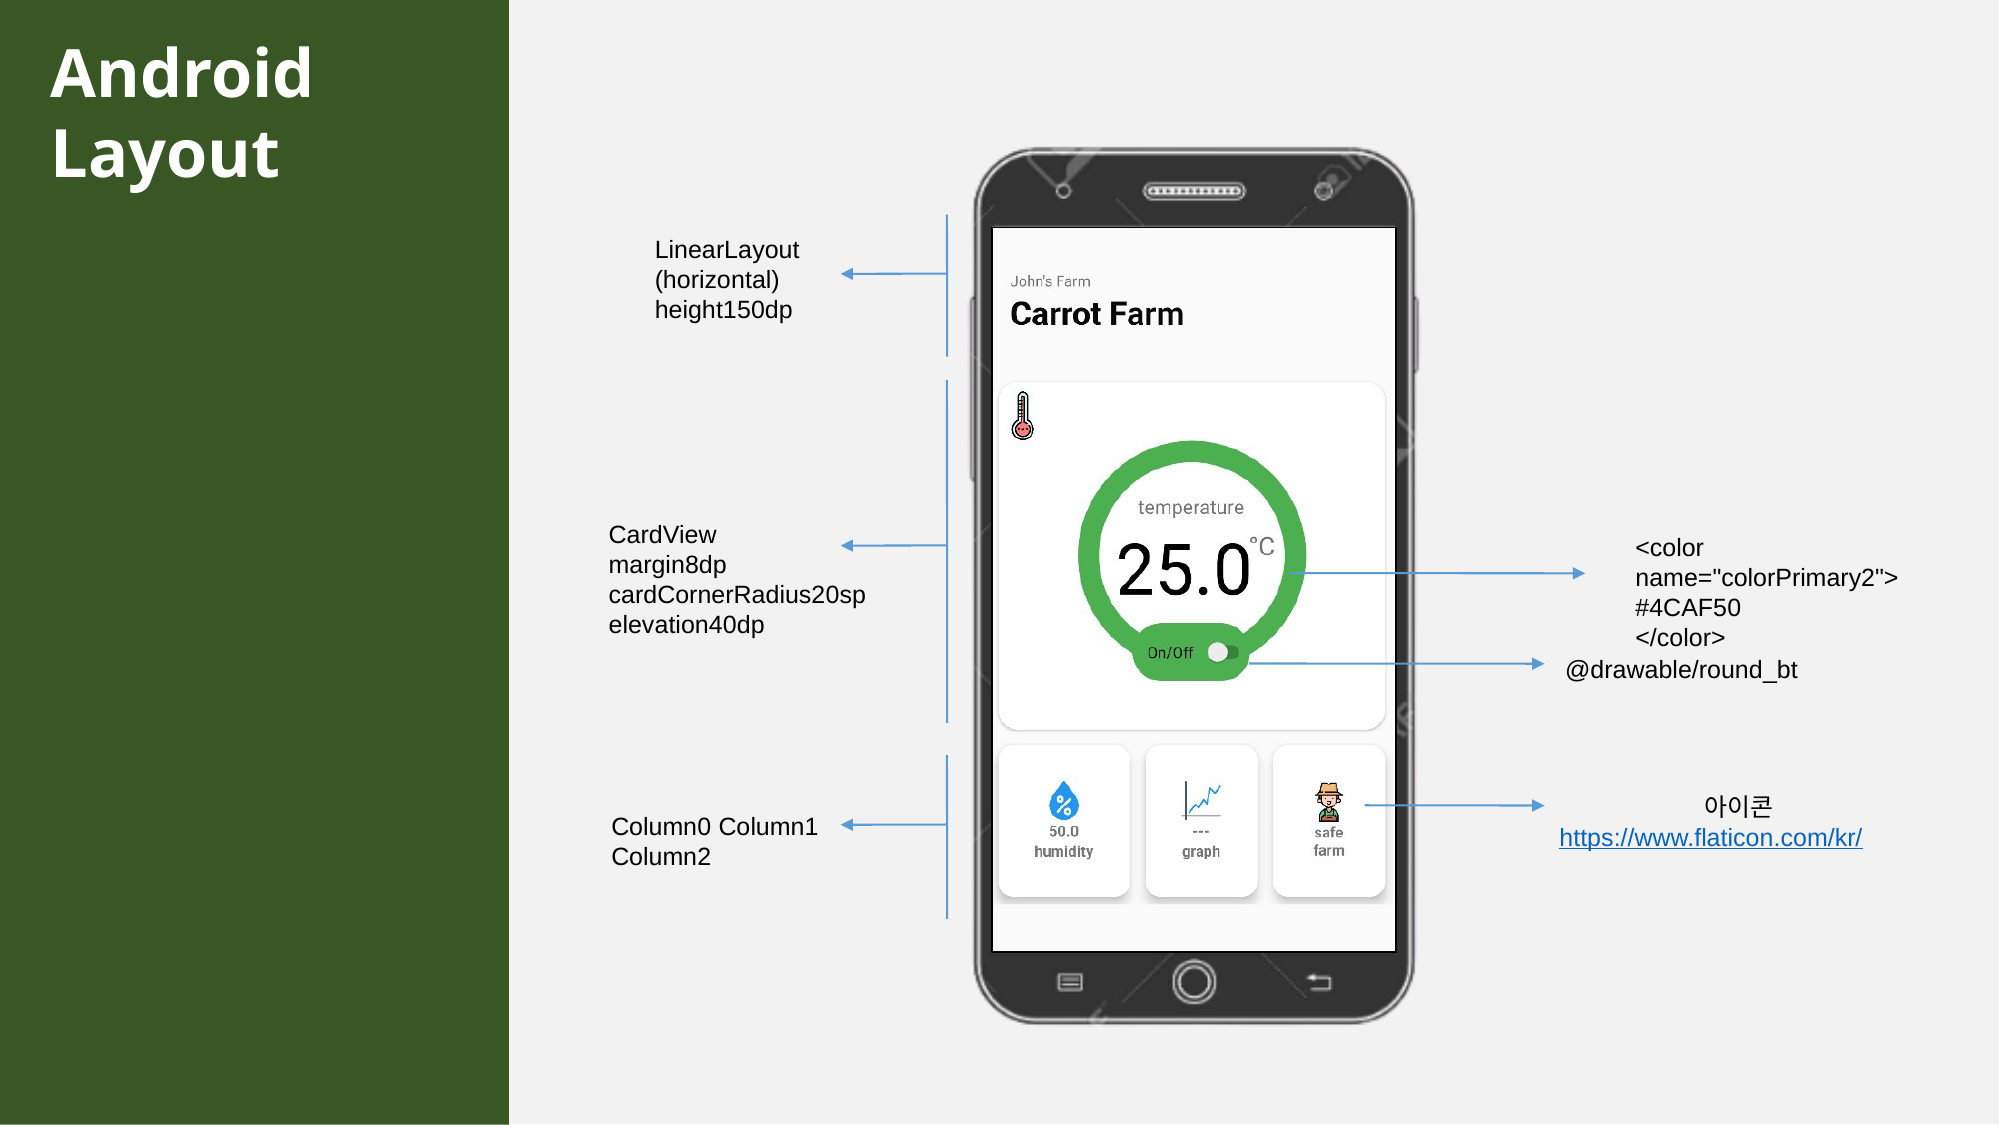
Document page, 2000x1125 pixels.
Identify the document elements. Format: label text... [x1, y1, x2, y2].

text_box [0, 0, 509, 1125]
text_box Android Layout [35, 22, 473, 198]
text_box 아이콘 https://www.flaticon.com/kr/ [1619, 783, 1935, 859]
text_box @drawable/round_bt [1619, 646, 1941, 692]
text_box LinearLayout (horizontal) height150dp [639, 226, 781, 332]
picture [788, 113, 1611, 1071]
text_box CardView margin8dp cardCornerRadius20sp elevation40dp [593, 511, 781, 647]
text_box <color name="colorPrimary2"> #4CAF50 </color> [1620, 523, 2000, 659]
text_box Column0 Column1 Column2 [596, 803, 781, 908]
